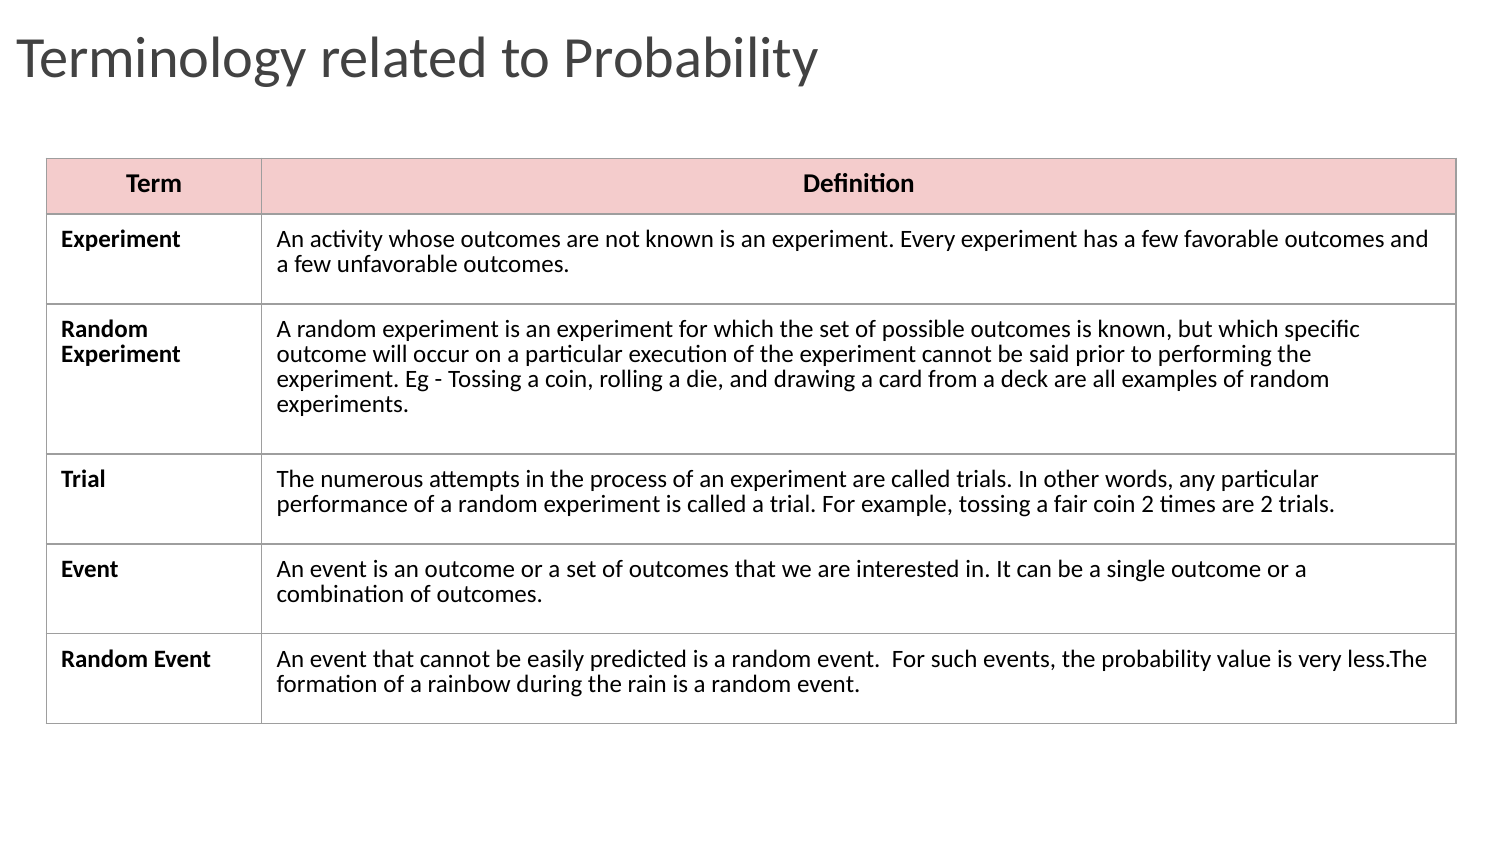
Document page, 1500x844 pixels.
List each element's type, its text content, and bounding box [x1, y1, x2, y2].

table_cell Random Event [47, 634, 261, 723]
table_cell Trial [47, 455, 261, 543]
table_cell Event [47, 545, 261, 633]
table_header Definition [262, 159, 1455, 213]
table_cell Experiment [47, 215, 261, 303]
table_cell Random Experiment [47, 305, 261, 453]
table_header Term [47, 159, 261, 213]
table_cell An event that cannot be easily predicted is a random event. For such events, the probability value is very less.The formation of a rainbow during the rain is a random event. [262, 634, 1455, 723]
table_cell An event is an outcome or a set of outcomes that we are interested in. It can be a single outcome or a combination of outcomes. [262, 545, 1455, 633]
title Terminology related to Probability [1, 10, 1399, 105]
table_cell An activity whose outcomes are not known is an experiment. Every experiment has a few favorable outcomes and a few unfavorable outcomes. [262, 215, 1455, 303]
table_cell A random experiment is an experiment for which the set of possible outcomes is known, but which specific outcome will occur on a particular execution of the experiment cannot be said prior to performing the experiment. Eg - Tossing a coin, rolling a die, and drawing a card from a deck are all examples of random experiments. [262, 305, 1455, 453]
table_cell The numerous attempts in the process of an experiment are called trials. In other words, any particular performance of a random experiment is called a trial. For example, tossing a fair coin 2 times are 2 trials. [262, 455, 1455, 543]
